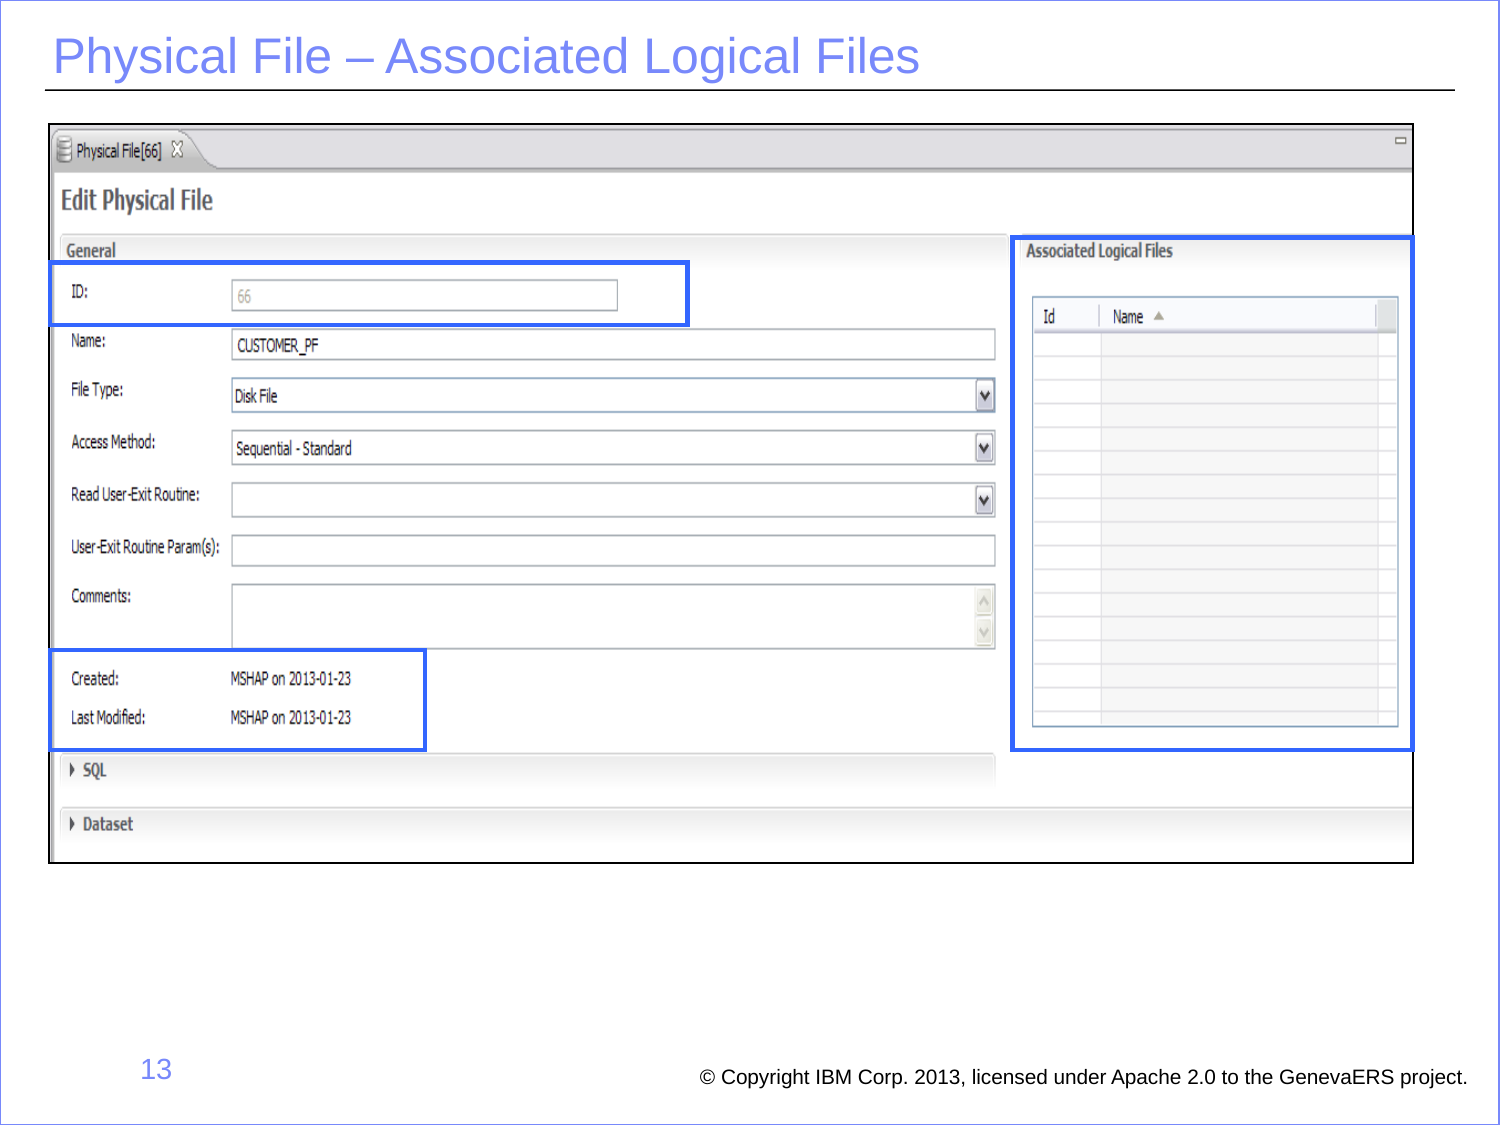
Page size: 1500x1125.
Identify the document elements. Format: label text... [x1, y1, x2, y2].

title Physical File – Associated Logical Files [37, 22, 1321, 113]
slide_number 13 [37, 1046, 188, 1125]
picture [49, 124, 1413, 863]
